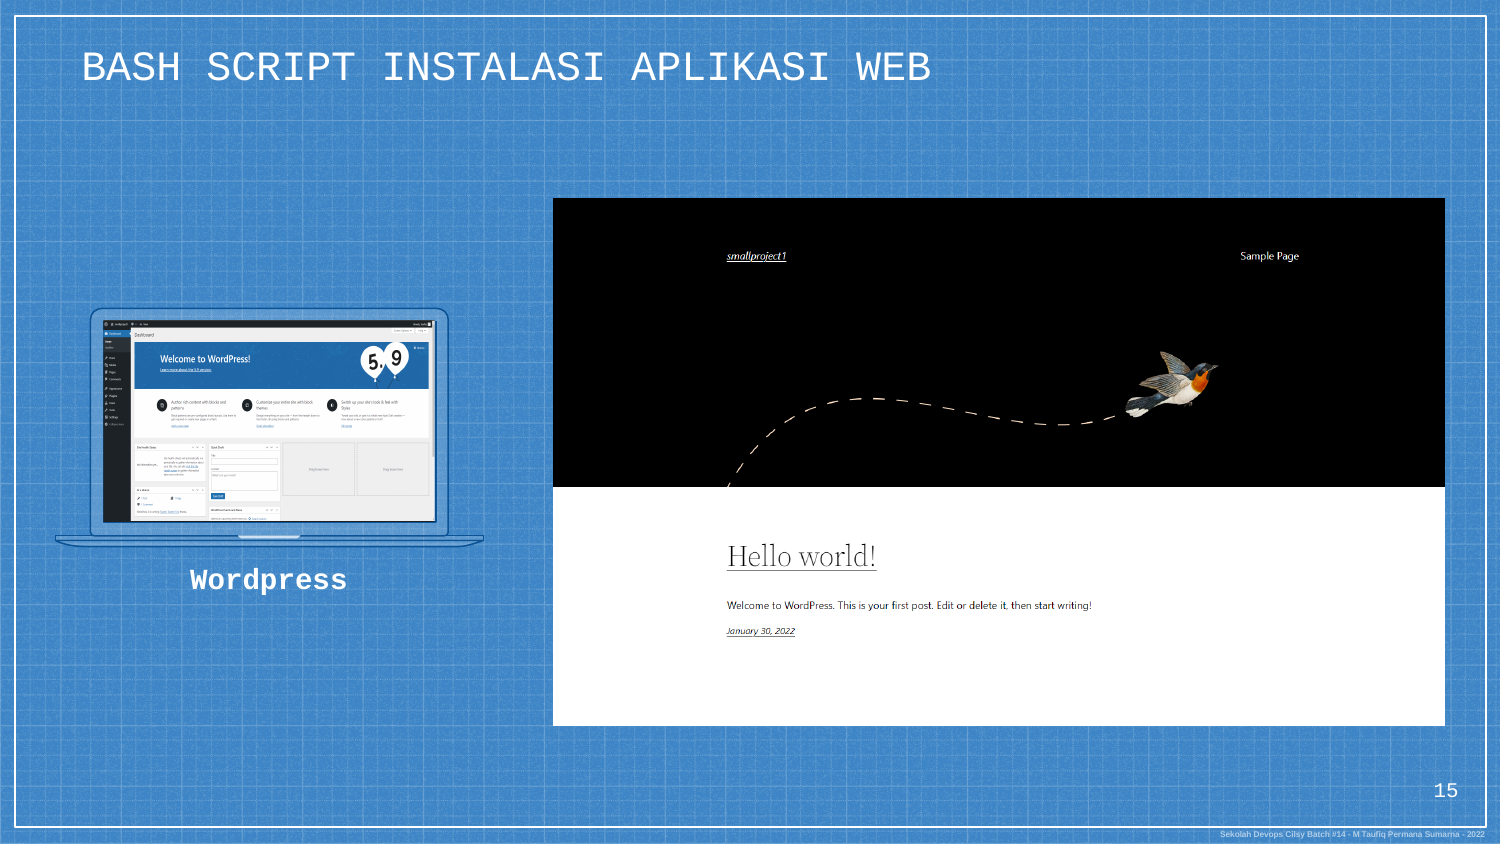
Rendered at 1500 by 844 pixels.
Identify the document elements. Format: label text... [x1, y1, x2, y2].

text_box Wordpress [175, 555, 363, 603]
title BASH SCRIPT INSTALASI APLIKASI WEB [66, 23, 1417, 92]
slide_number 15 [1398, 761, 1474, 810]
picture [0, 0, 1500, 844]
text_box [55, 308, 484, 547]
